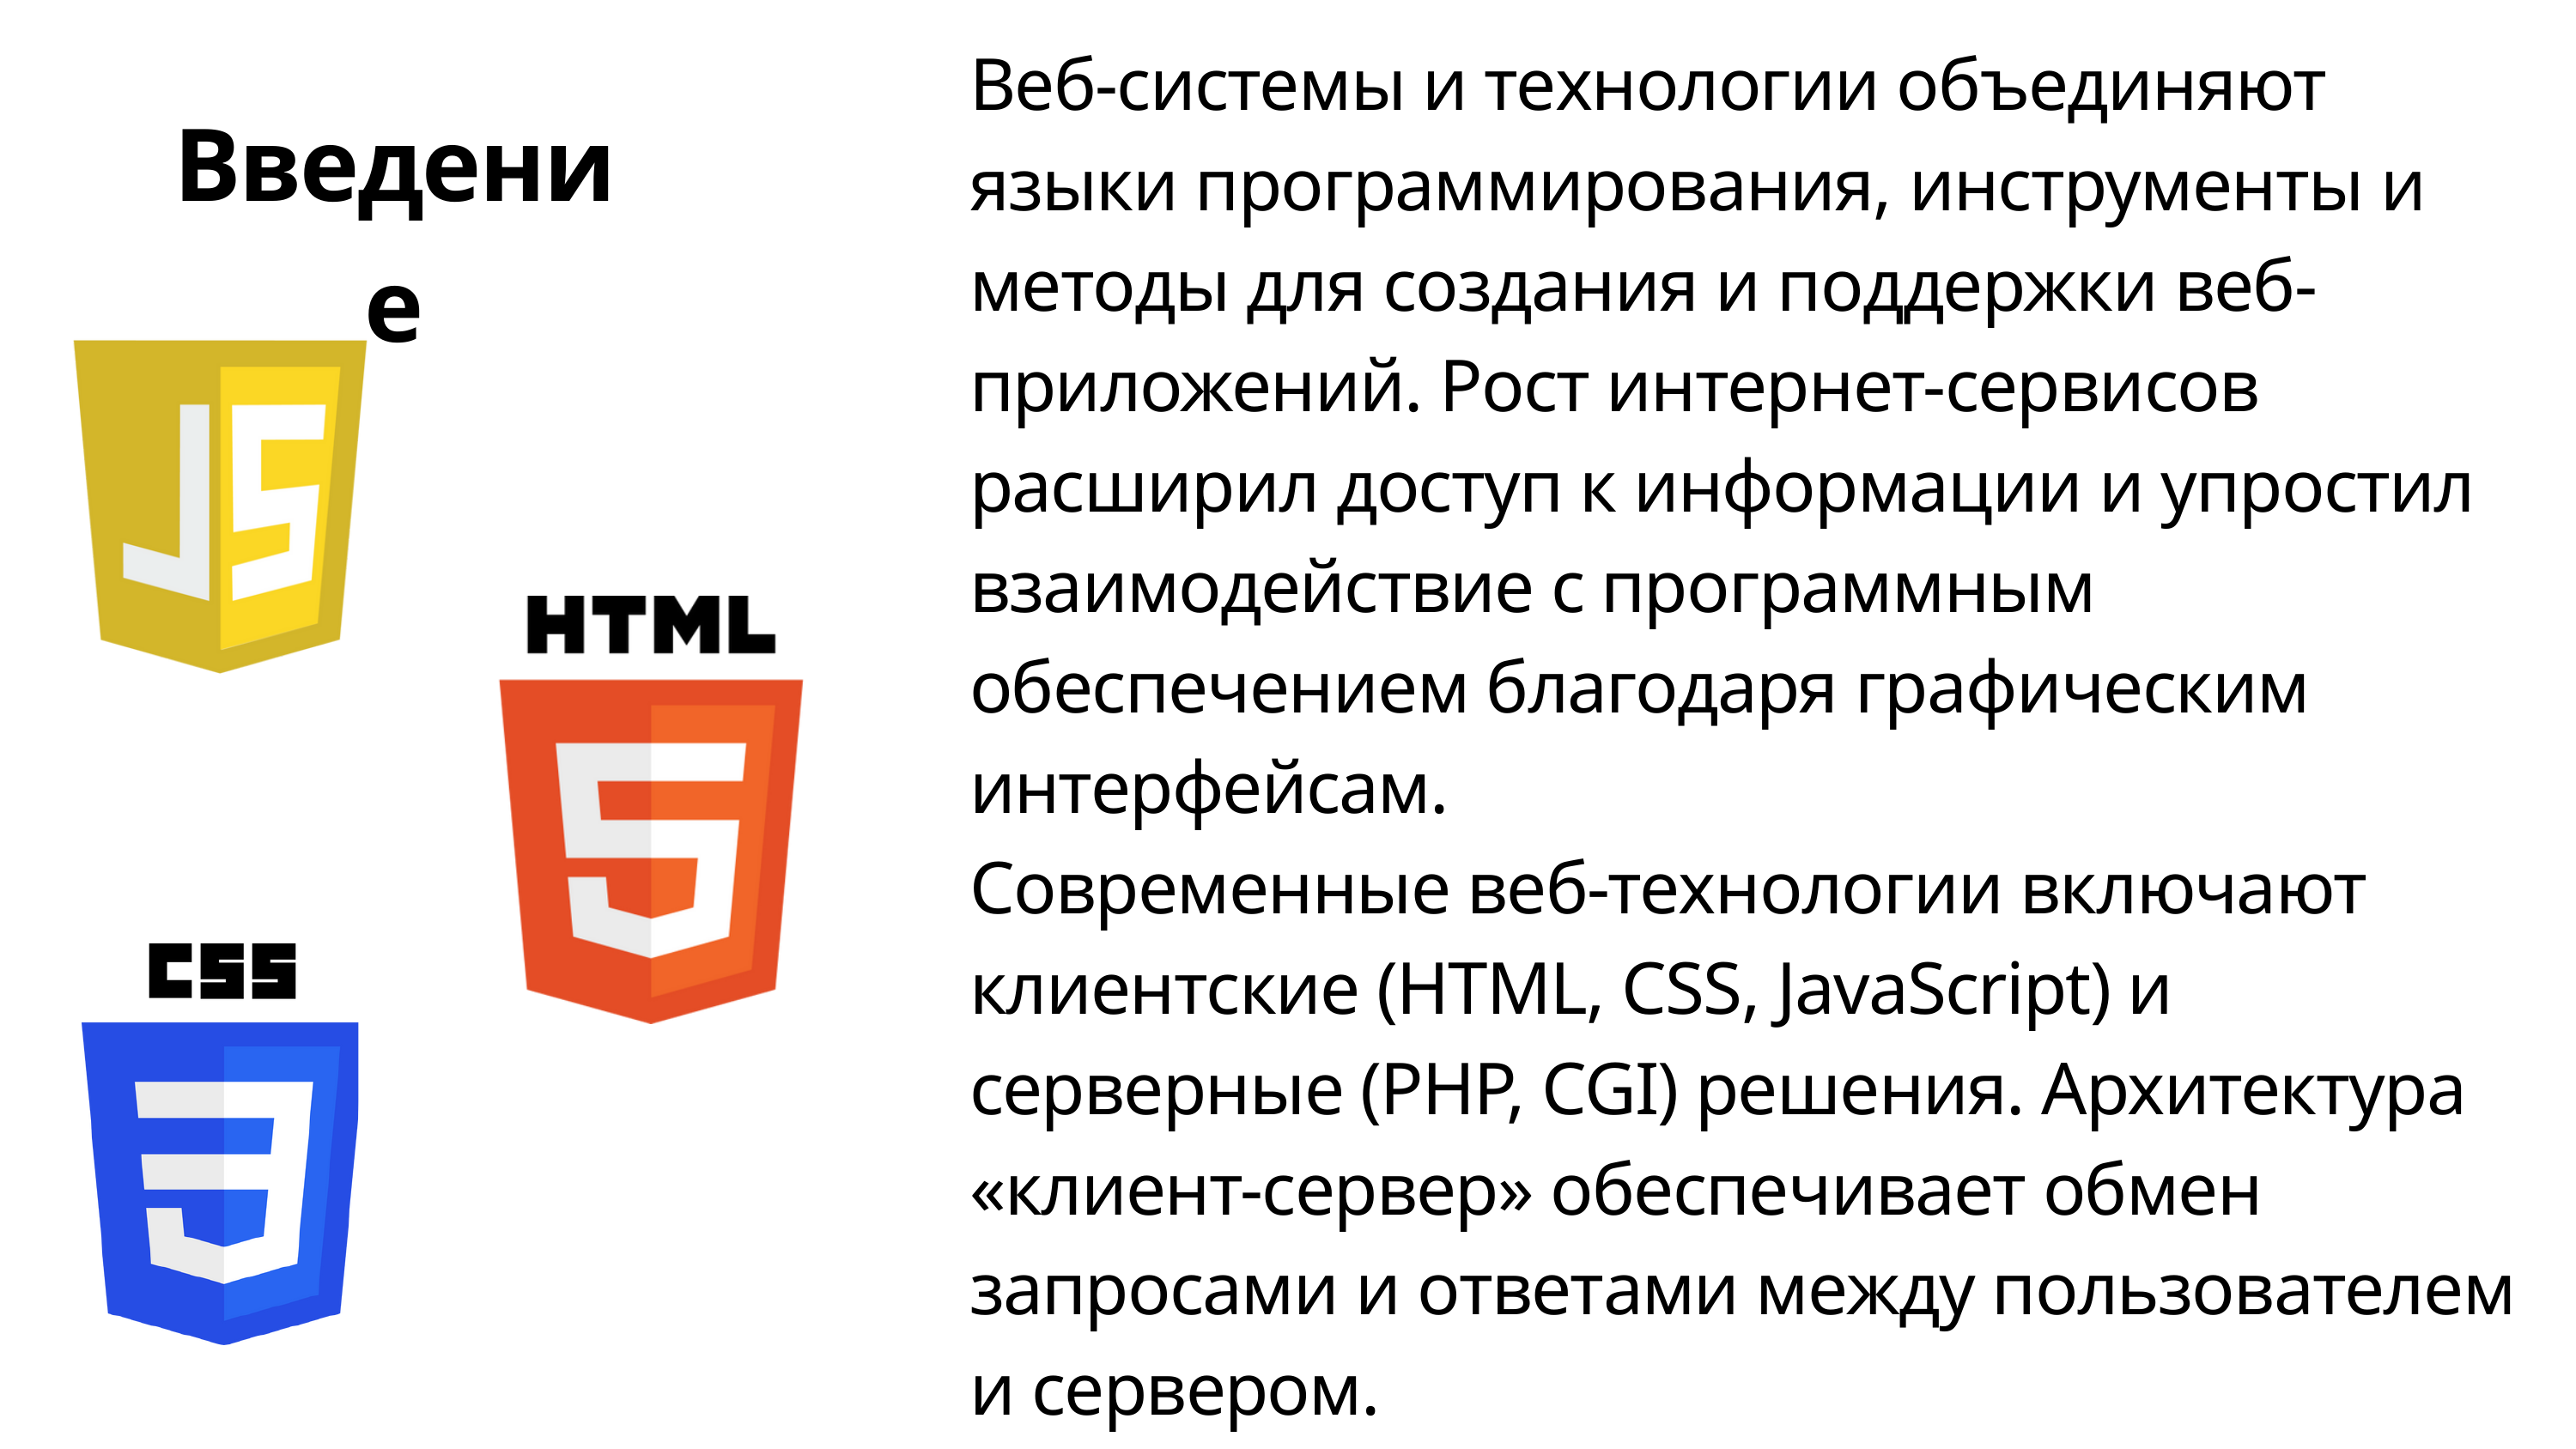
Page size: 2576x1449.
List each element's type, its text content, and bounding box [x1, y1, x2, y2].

text_box Веб-системы и технологии объединяют языки программирования, инструменты и методы для создания и поддержки веб-приложений. Рост интернет-сервисов расширил доступ к информации и упростил взаимодействие с программным обеспечением благодаря графическим интерфейсам. Современные веб-технологии включают клиентские (HTML, CSS, JavaScript) и серверные (PHP, CGI) решения. Архитектура «клиент-сервер» обеспечивает обмен запросами и ответами между пользователем и сервером. [969, 24, 2525, 1430]
text_box [437, 596, 866, 1024]
text_box Введение [144, 81, 643, 363]
text_box [3, 289, 438, 724]
text_box [81, 943, 359, 1345]
